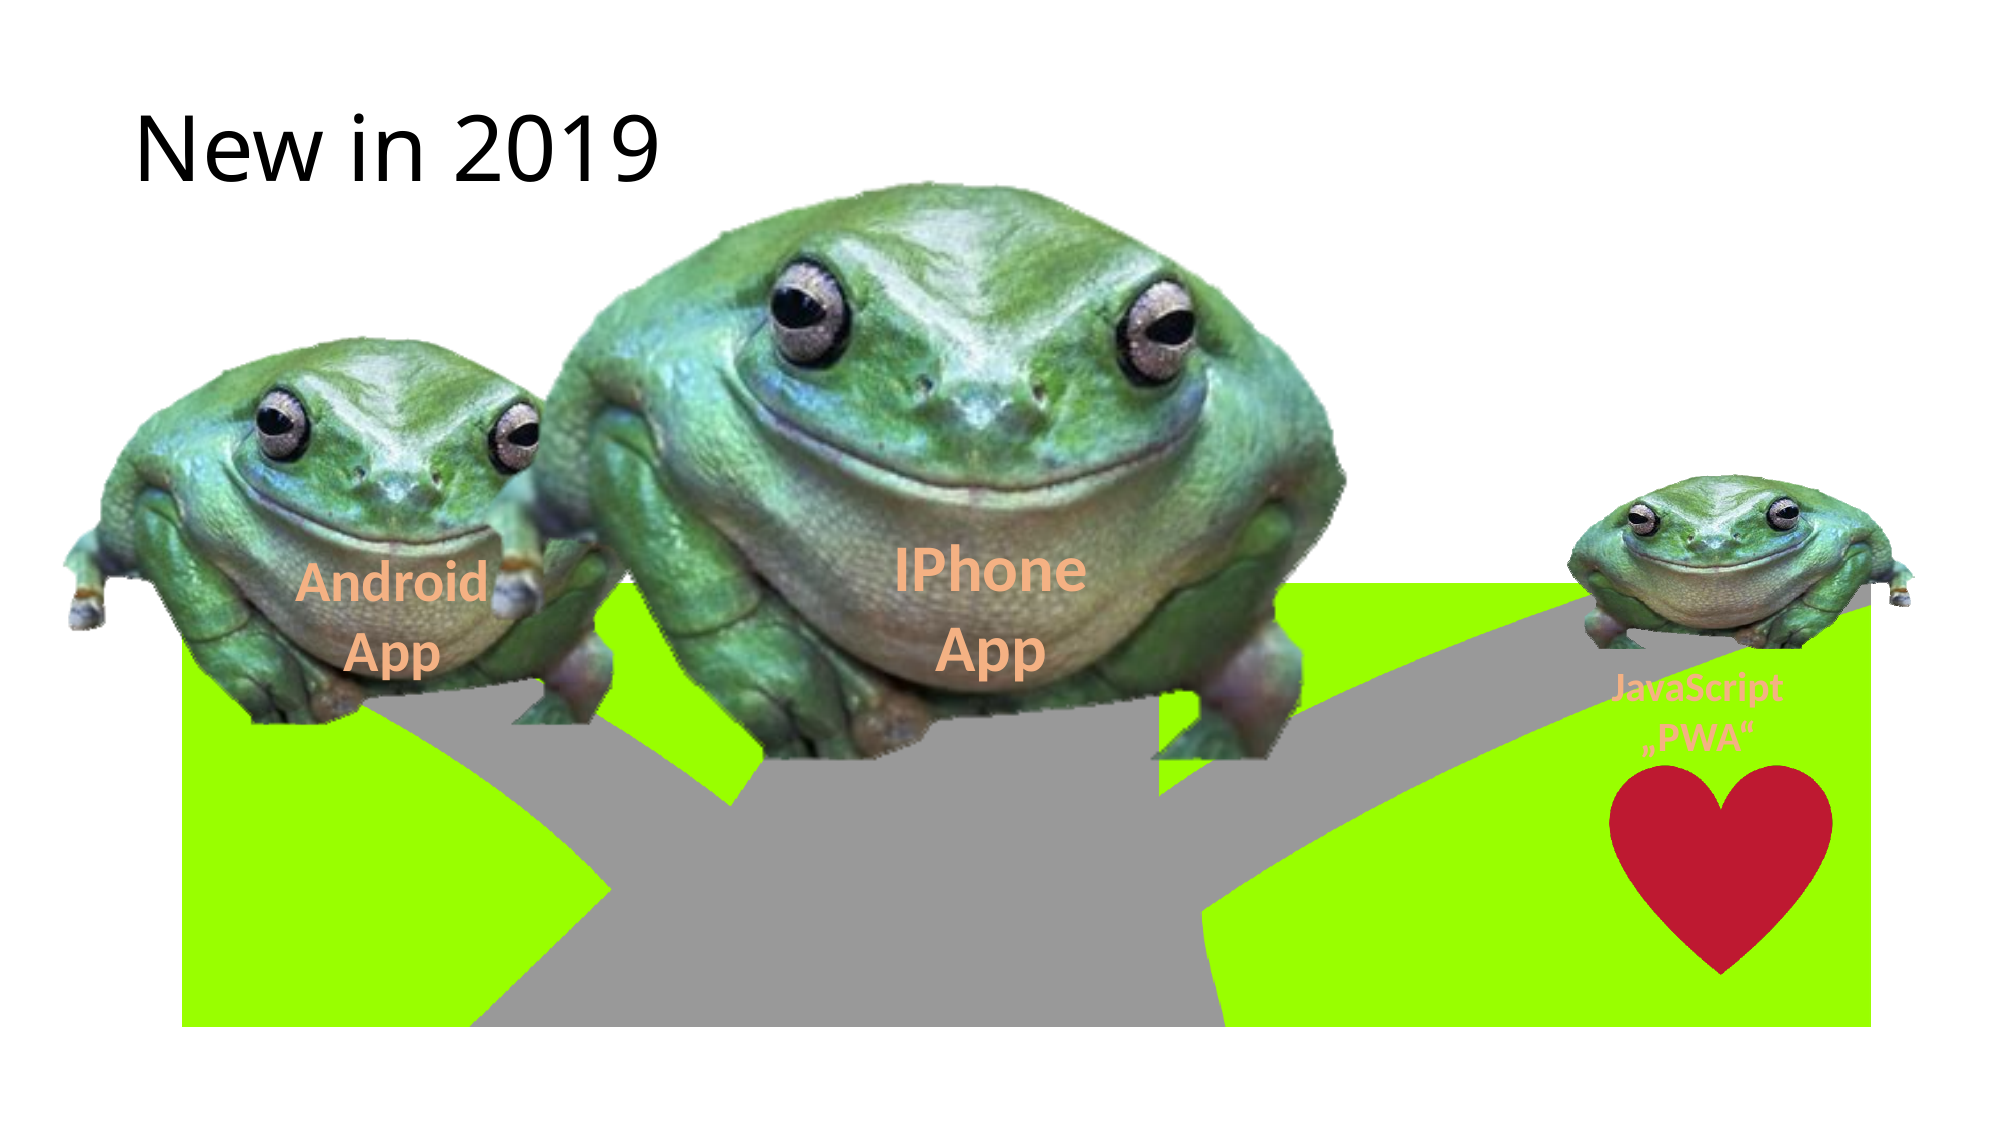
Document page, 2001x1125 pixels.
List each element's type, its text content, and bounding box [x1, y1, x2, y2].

title New in 2019 [117, 43, 1843, 261]
picture [37, 163, 1931, 1027]
